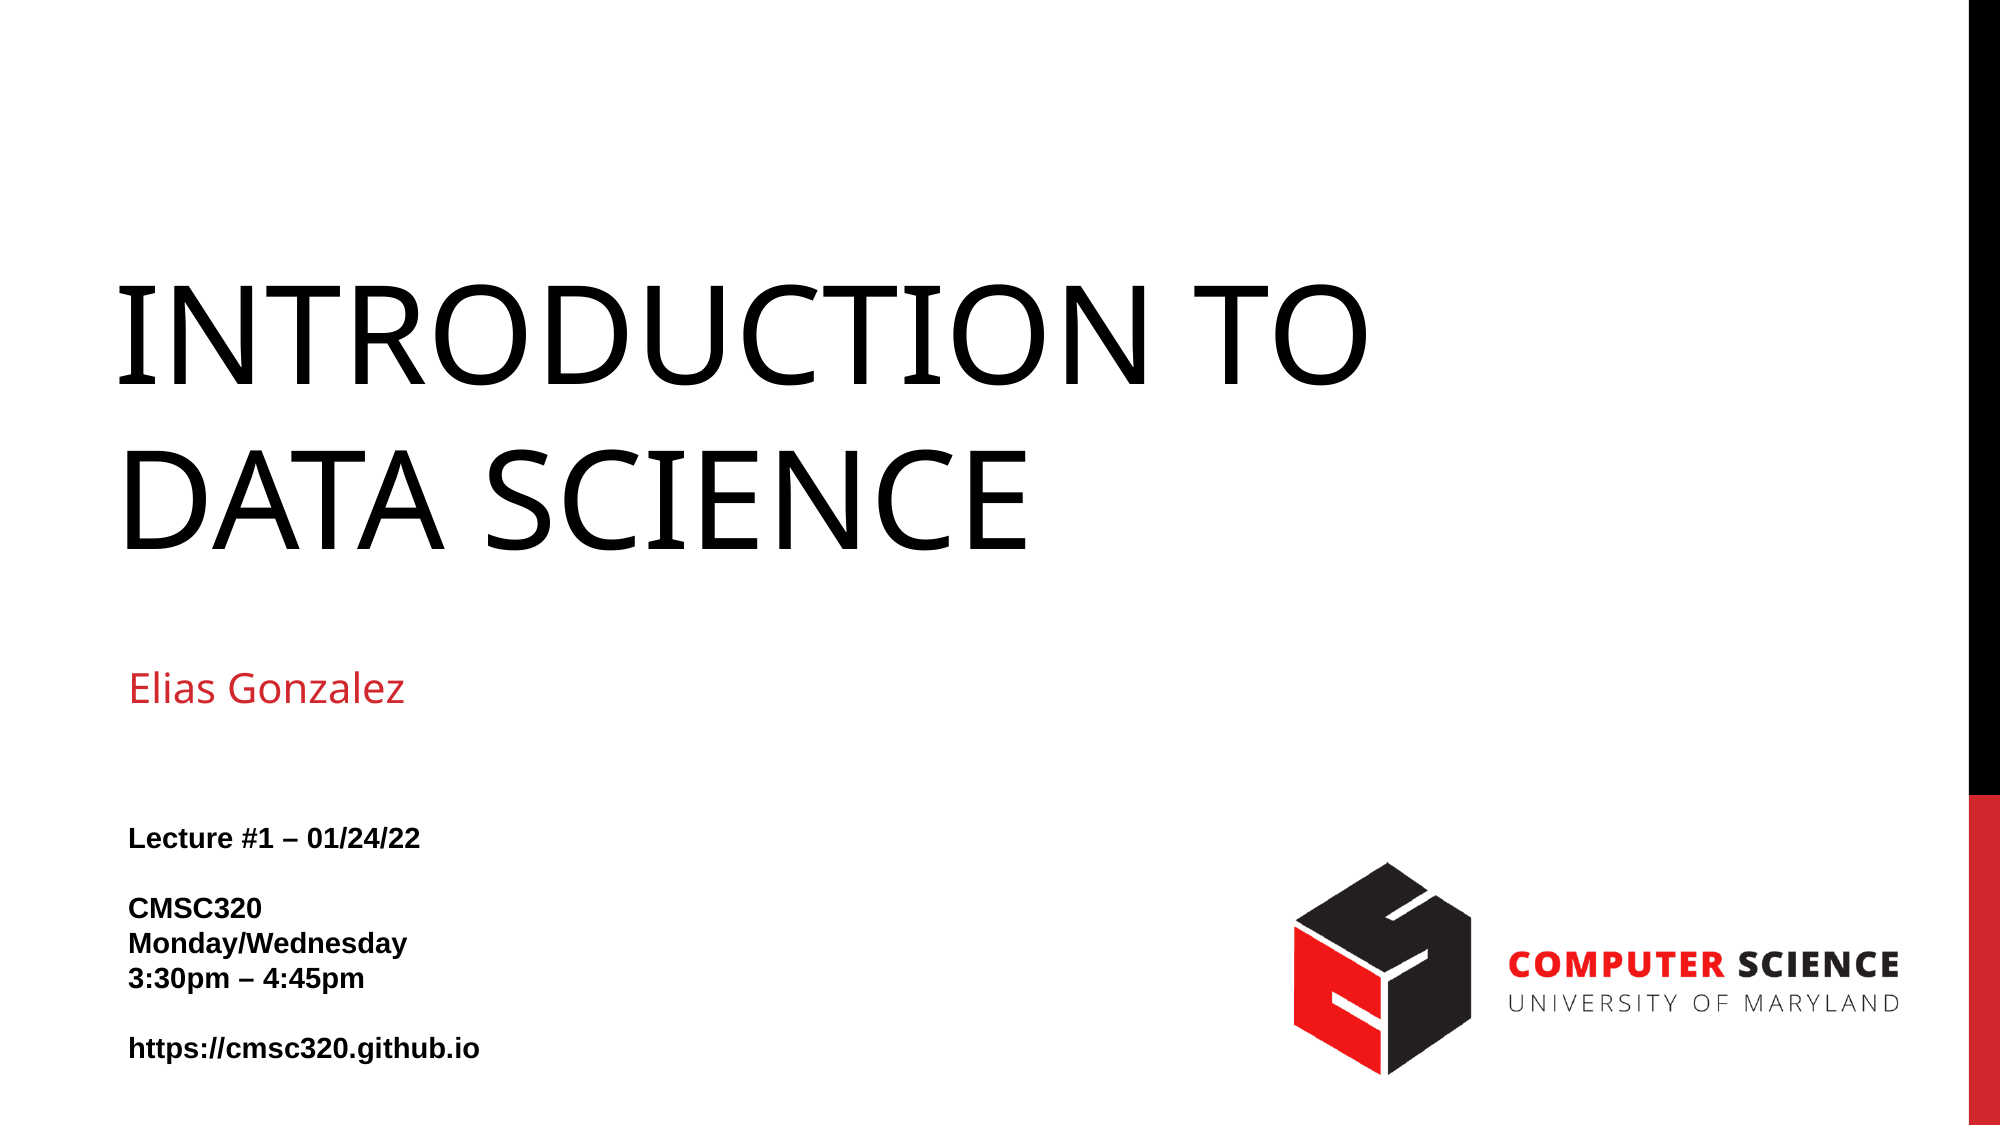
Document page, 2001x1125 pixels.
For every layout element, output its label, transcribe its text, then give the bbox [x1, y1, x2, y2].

text_box Lecture #1 – 01/24/22 CMSC320 Monday/Wednesday 3:30pm – 4:45pm https://cmsc320.github.io [113, 812, 700, 1072]
title INTRODUCTION TO DATA SCIENCE [99, 37, 1800, 788]
picture [1294, 862, 1906, 1075]
subtitle Elias Gonzalez [113, 653, 1614, 804]
